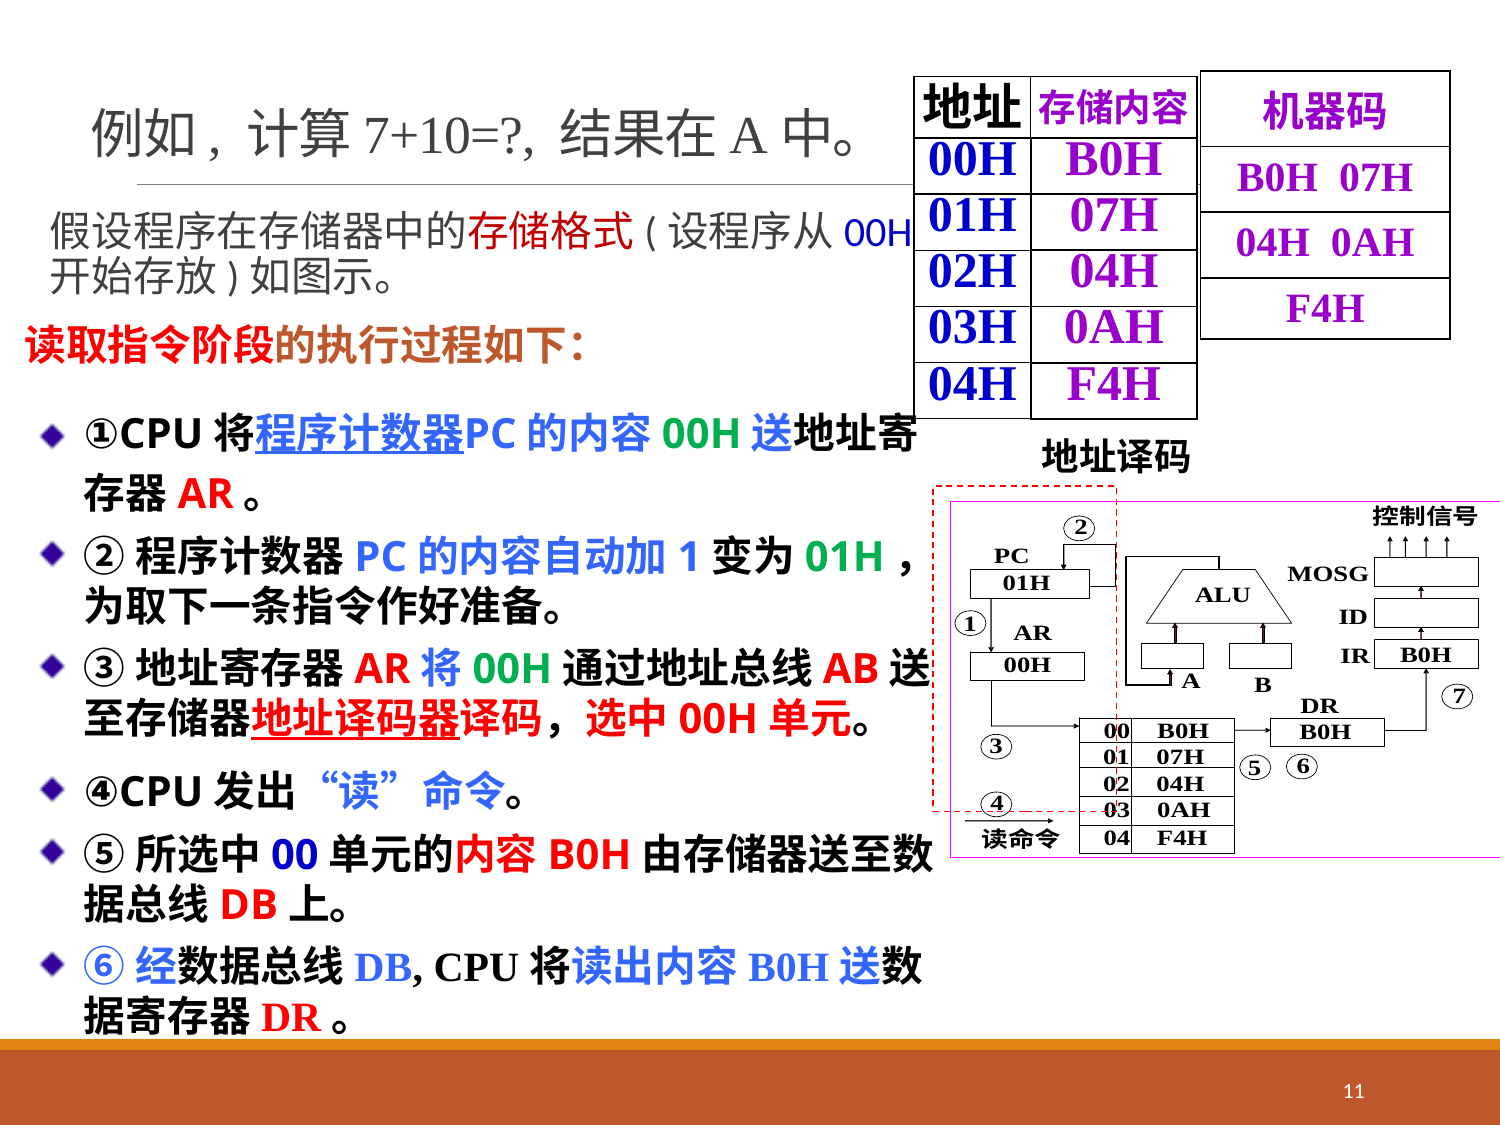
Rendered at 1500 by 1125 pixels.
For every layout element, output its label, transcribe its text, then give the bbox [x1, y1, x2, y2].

list 假设程序在存储器中的存储格式(设程序从00H开始存放)如图示。 [49, 202, 913, 311]
table_header 机器码 [1201, 72, 1449, 146]
table_cell B0H 07H [1201, 147, 1449, 211]
table_cell 03H [915, 307, 1030, 362]
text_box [950, 501, 1500, 858]
table_cell 04H [1032, 251, 1196, 306]
slide_number 11 [1218, 1059, 1380, 1120]
picture [38, 422, 68, 452]
table_cell 04H 0AH [1201, 213, 1449, 277]
table_cell 02H [915, 251, 1030, 306]
text_box 地址译码 [1020, 425, 1214, 486]
picture [38, 837, 68, 868]
picture [38, 652, 68, 682]
table_cell 07H [1032, 195, 1196, 249]
picture [38, 539, 68, 570]
table_cell 04H [955, 363, 1030, 418]
table_cell F4H [1201, 279, 1449, 338]
text_box [933, 486, 1117, 812]
picture [38, 775, 68, 805]
table_cell 01H [915, 195, 1030, 250]
table_header 地址 [915, 77, 1030, 137]
table_cell F4H [1032, 364, 1196, 418]
table_cell 00H [915, 139, 1030, 193]
table_cell B0H [1032, 139, 1196, 193]
title 例如, 计算7+10=?, 结果在A中。 [75, 89, 911, 173]
picture [38, 950, 68, 980]
table_header 存储内容 [1031, 77, 1196, 137]
table_cell 0AH [1032, 307, 1196, 362]
text_box 读取指令阶段的执行过程如下： ①CPU将程序计数器PC的内容00H送地址寄存器AR。 ②程序计数器PC的内容自动加1变为01H，为取下一条指令作好准备。 ③地址寄存器AR将00H通过地址总线AB送至存储器地址译码器译码，选中00H单元。 ④CPU发出“读”命令。 ⑤所选中00单元的内容B0H由存储器送至数据总线DB上。 ⑥经数据总线DB, CPU将读出内容B0H送数据寄存器DR。 [9, 311, 955, 855]
